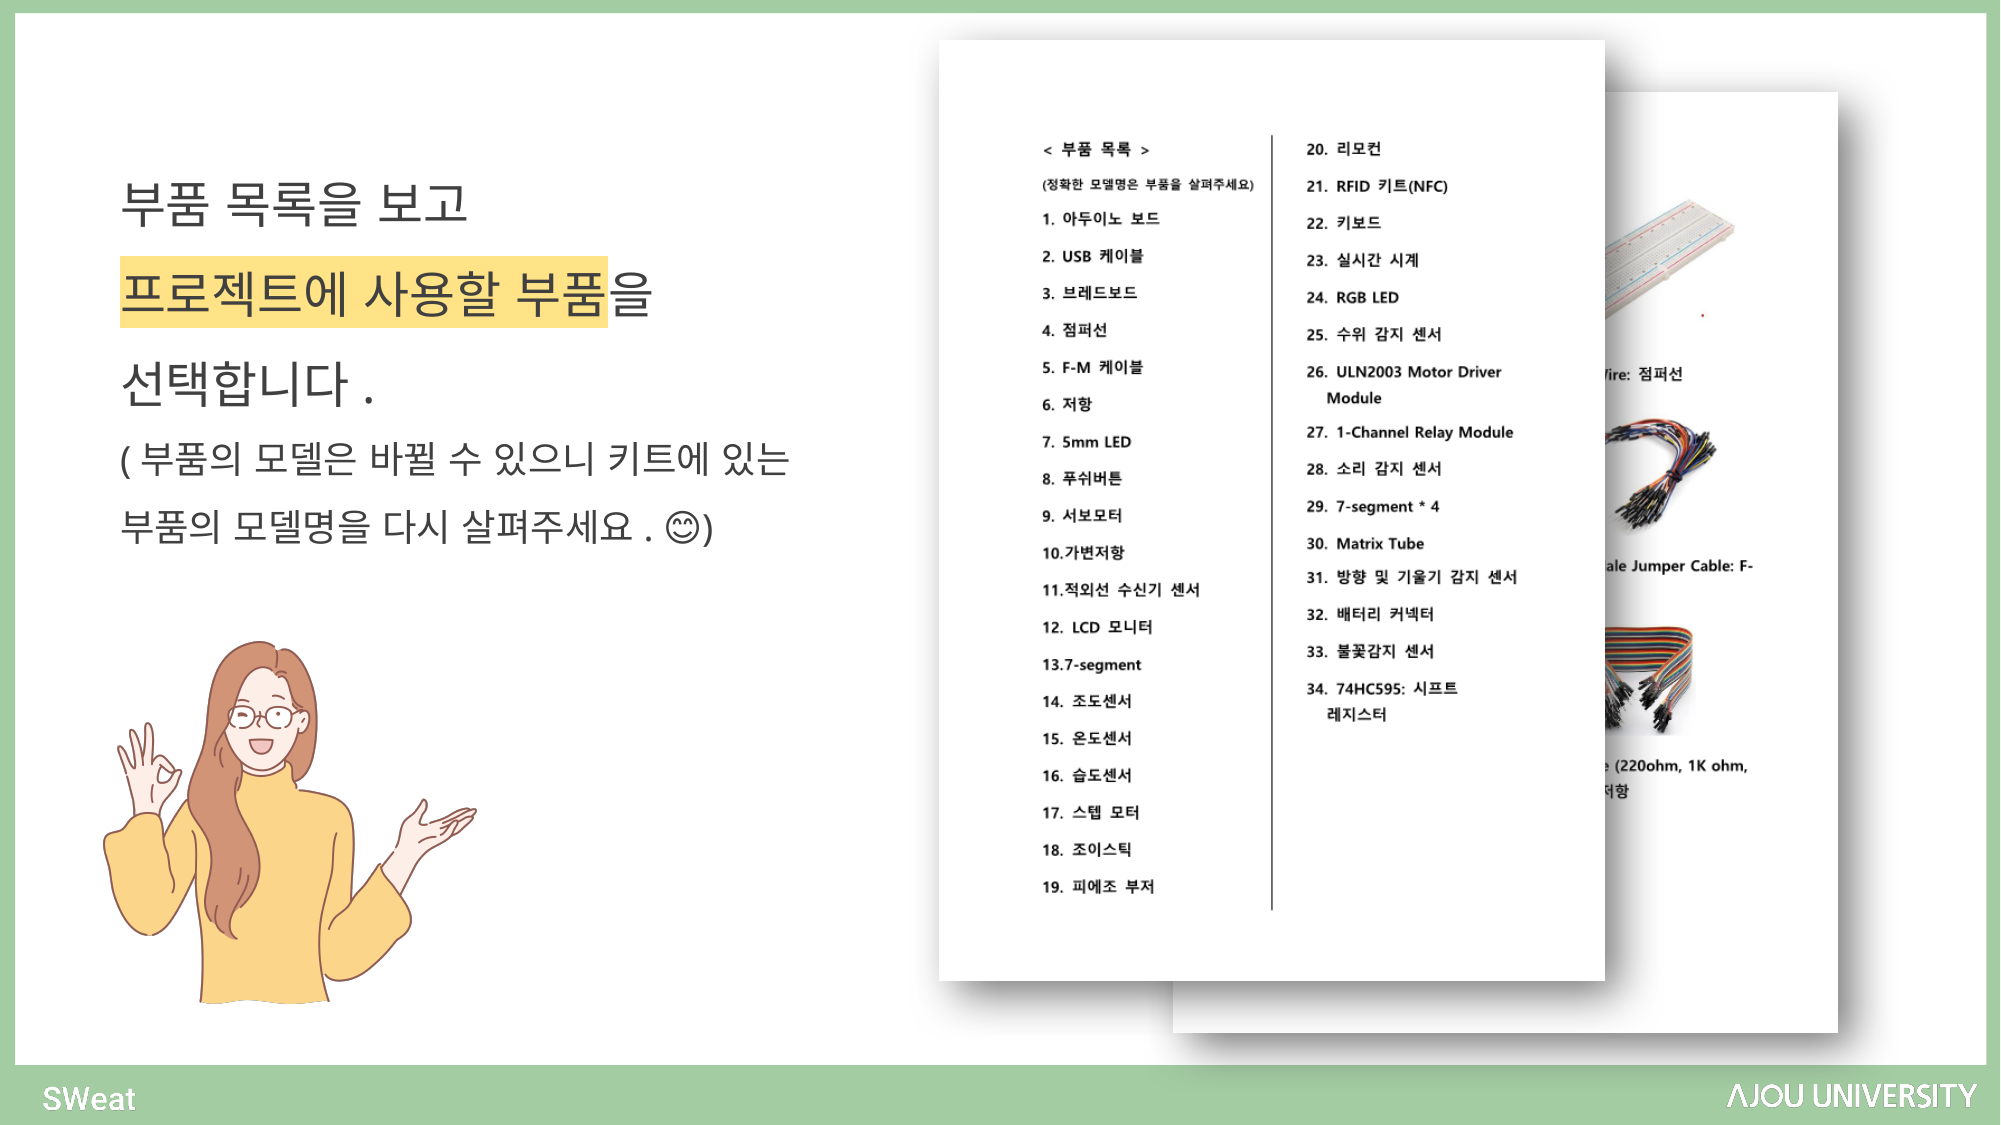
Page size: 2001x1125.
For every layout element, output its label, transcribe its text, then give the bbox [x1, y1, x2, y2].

picture [103, 641, 477, 1004]
picture [939, 40, 1838, 1033]
picture [22, 1069, 156, 1125]
picture [1726, 1084, 1978, 1108]
text_box 부품 목록을 보고 프로젝트에 사용할 부품을 선택합니다. (부품의 모델은 바뀔 수 있으니 키트에 있는 부품의 모델명을 다시 살펴주세요. 😊) [105, 136, 807, 557]
